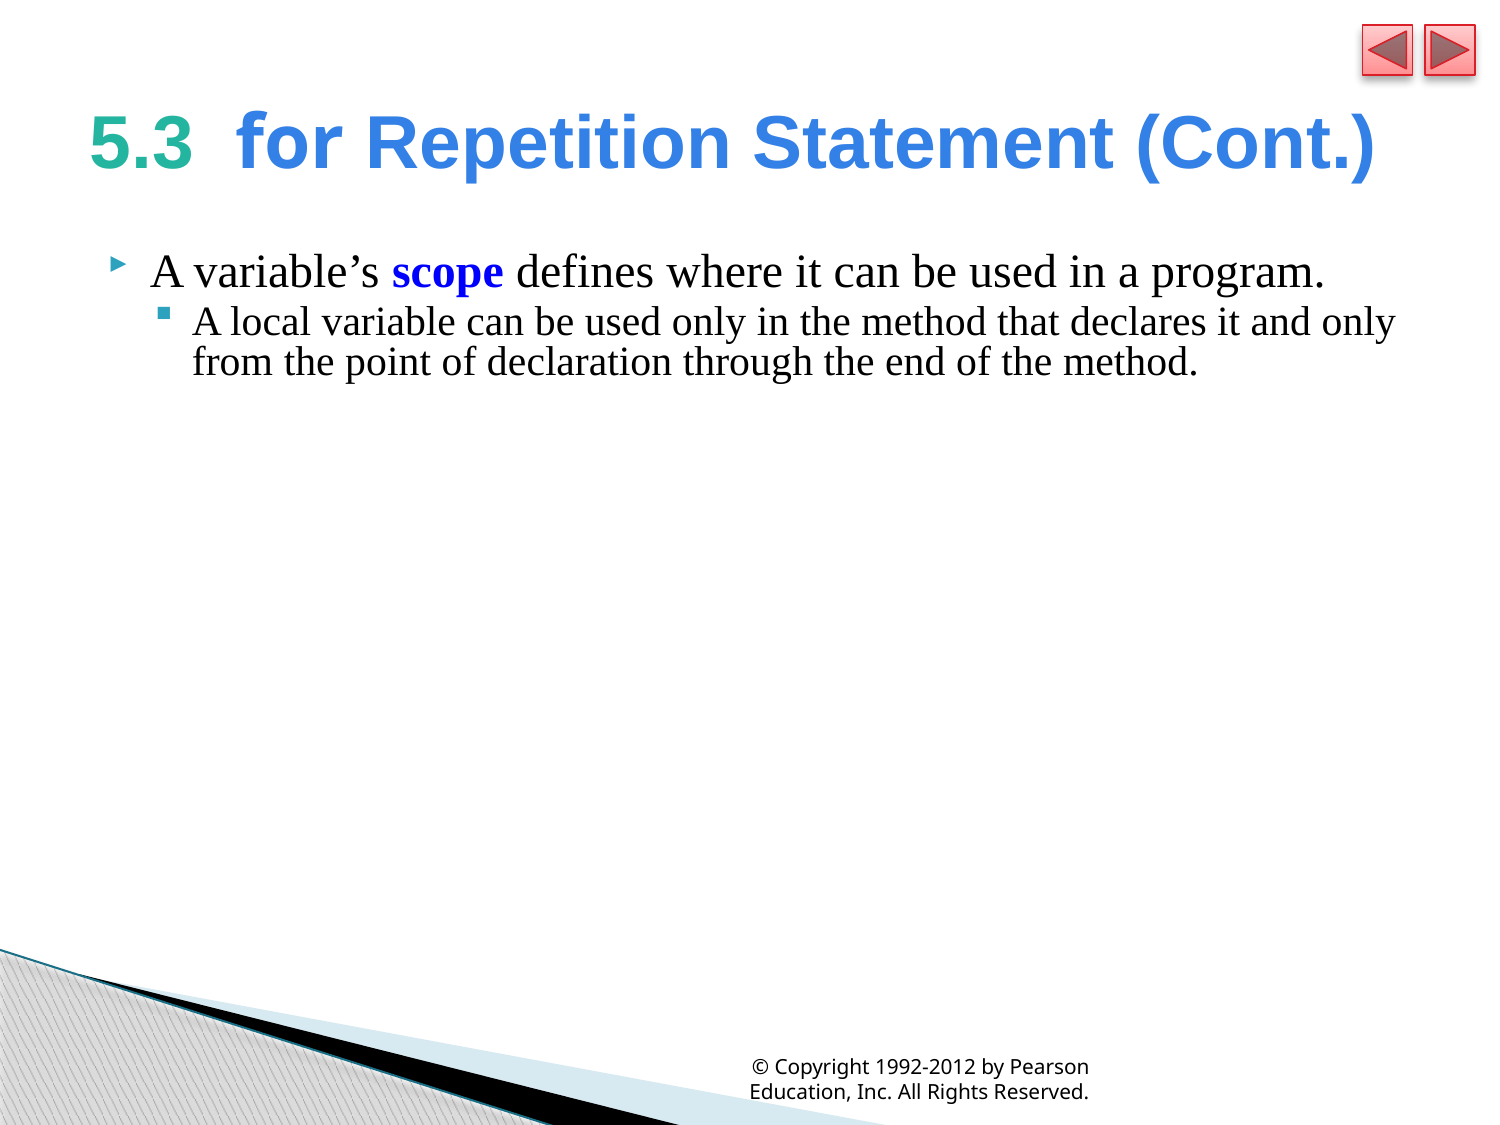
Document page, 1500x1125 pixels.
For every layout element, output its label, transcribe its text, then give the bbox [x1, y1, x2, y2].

list A variable’s scope defines where it can be used in a program. A local variable can be used only in the method that declares it and only from the point of declaration through the end of the method. [75, 242, 1425, 986]
footer © Copyright 1992-2012 by Pearson Education, Inc. All Rights Reserved. [650, 1051, 1105, 1112]
title 5.3 for Repetition Statement (Cont.) [75, 45, 1425, 233]
